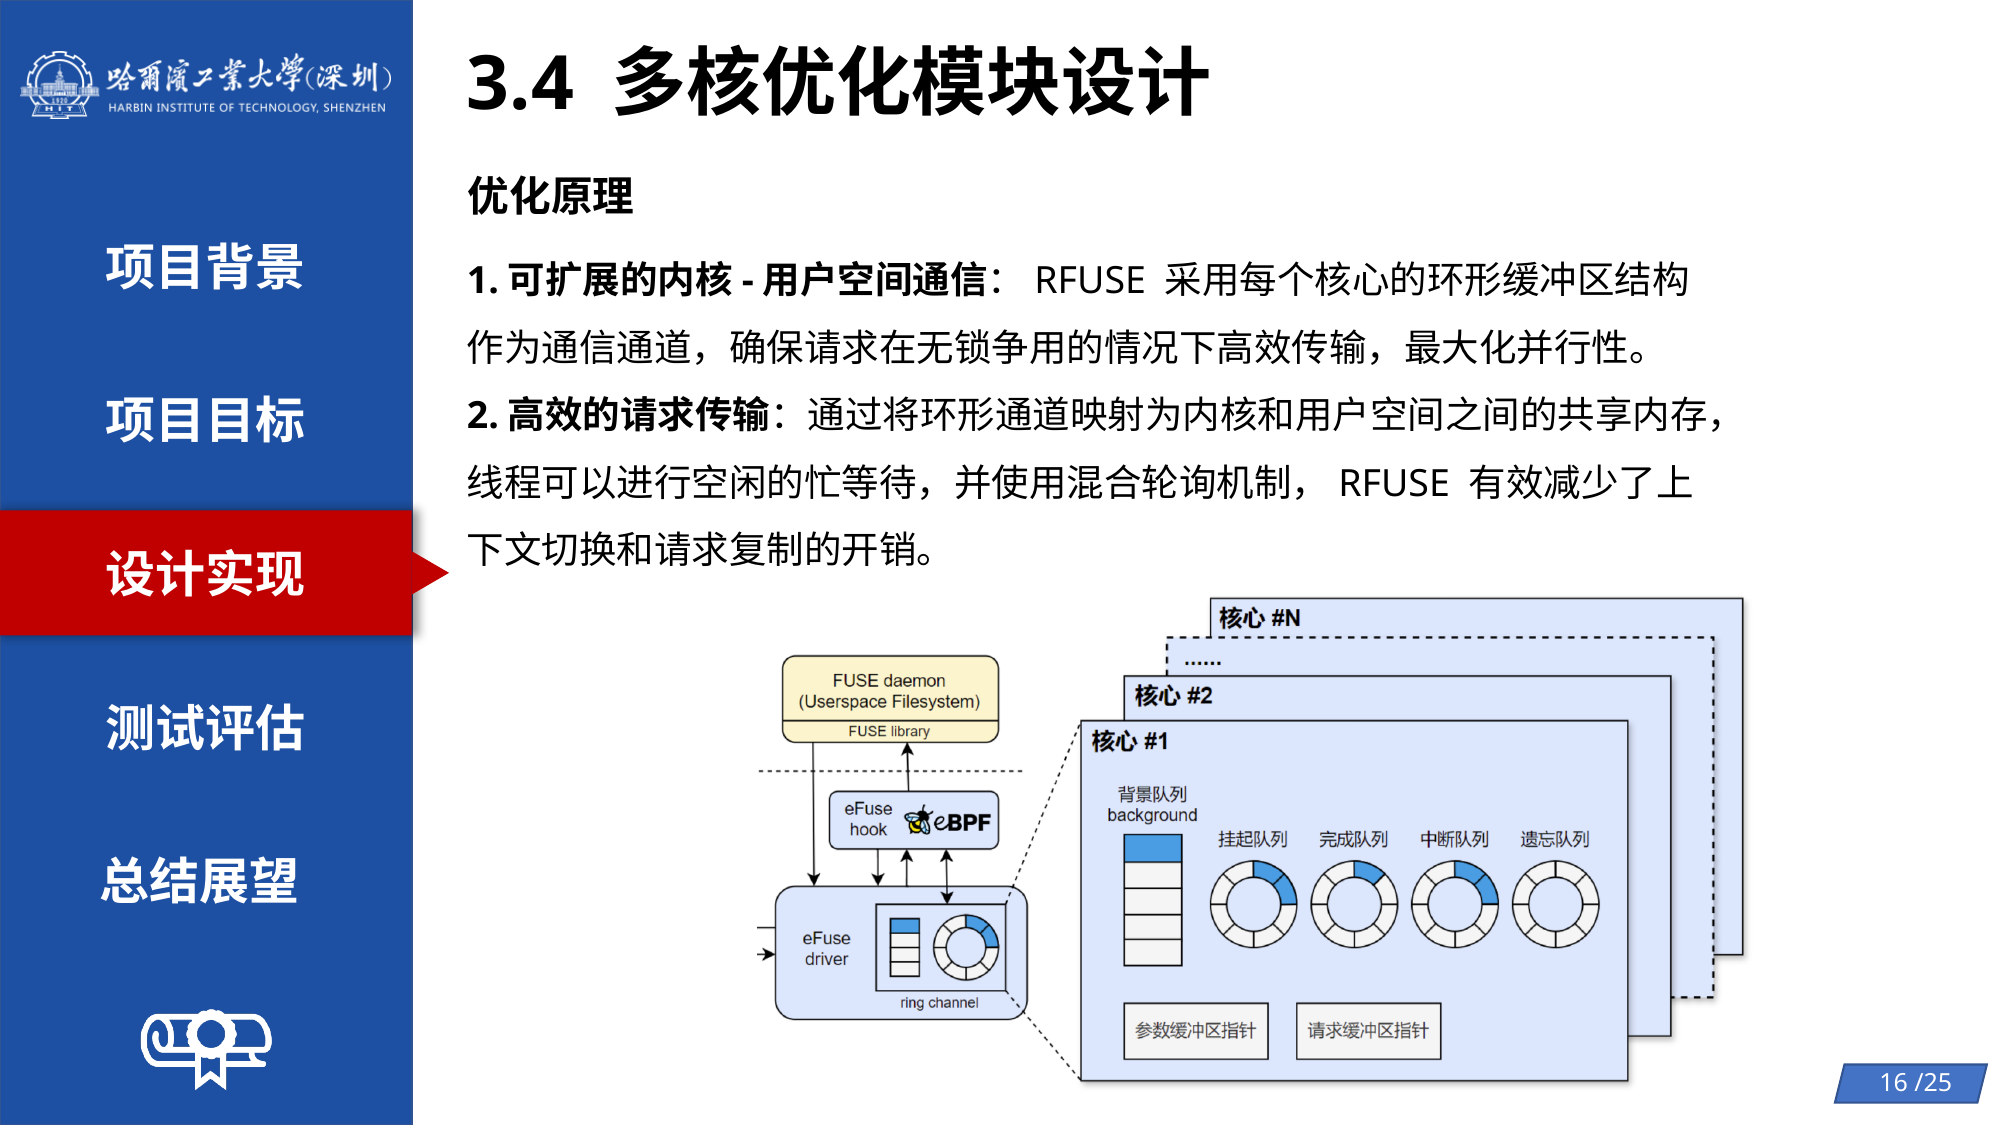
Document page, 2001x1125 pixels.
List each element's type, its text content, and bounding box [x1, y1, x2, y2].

text_box 1.可扩展的内核-用户空间通信：RFUSE 采用每个核心的环形缓冲区结构作为通信通道，确保请求在无锁争用的情况下高效传输，最大化并行性。 2.高效的请求传输：通过将环形通道映射为内核和用户空间之间的共享内存，线程可以进行空闲的忙等待，并使用混合轮询机制，RFUSE 有效减少了上下文切换和请求复制的开销。 [452, 226, 1737, 609]
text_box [0, 510, 449, 636]
text_box 优化原理 [452, 162, 650, 226]
picture [130, 974, 281, 1125]
text_box 项目目标 [14, 381, 398, 457]
text_box [0, 0, 413, 504]
picture [20, 50, 391, 119]
text_box 总结展望 [7, 842, 391, 917]
text_box 3.4 多核优化模块设计 [451, 33, 1390, 137]
text_box 测试评估 [14, 688, 398, 764]
picture [743, 584, 1764, 1092]
text_box [0, 643, 413, 1125]
text_box 项目背景 [14, 227, 398, 303]
